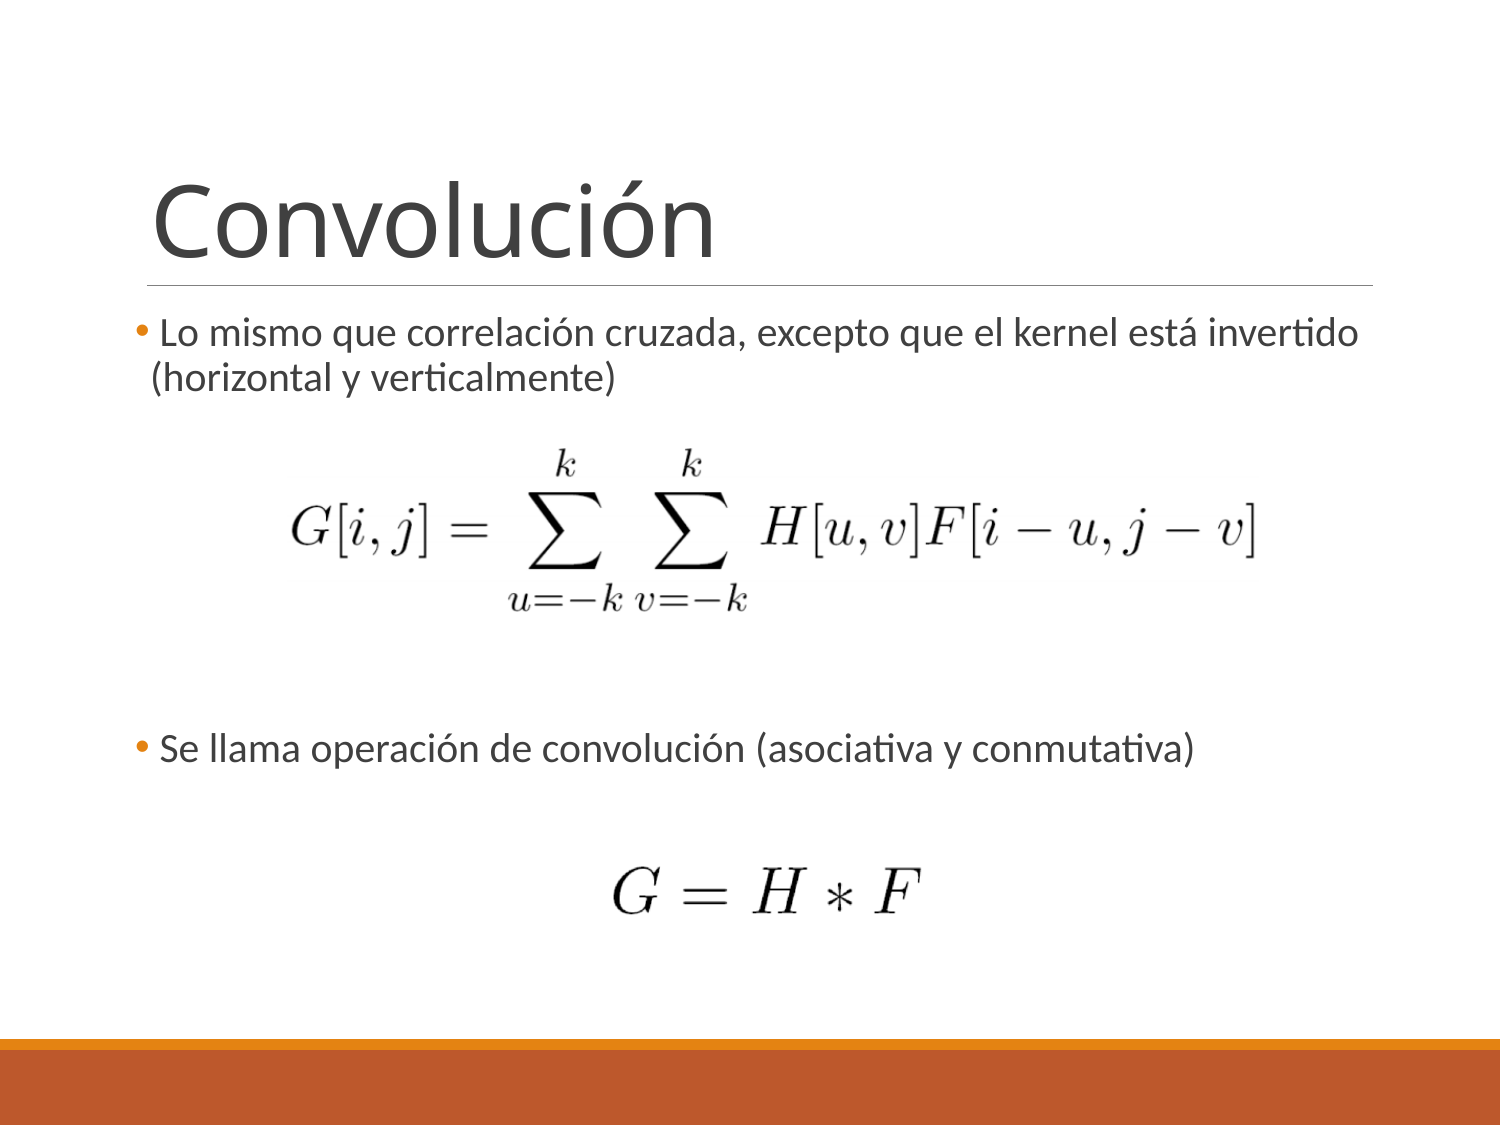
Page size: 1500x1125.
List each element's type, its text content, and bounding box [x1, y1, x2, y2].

title Convolución [135, 47, 1373, 285]
list Lo mismo que correlación cruzada, excepto que el kernel está invertido (horizontal y verticalmente) Se llama operación de convolución (asociativa y conmutativa) [135, 302, 1373, 963]
picture [280, 423, 1285, 634]
picture [606, 846, 952, 933]
